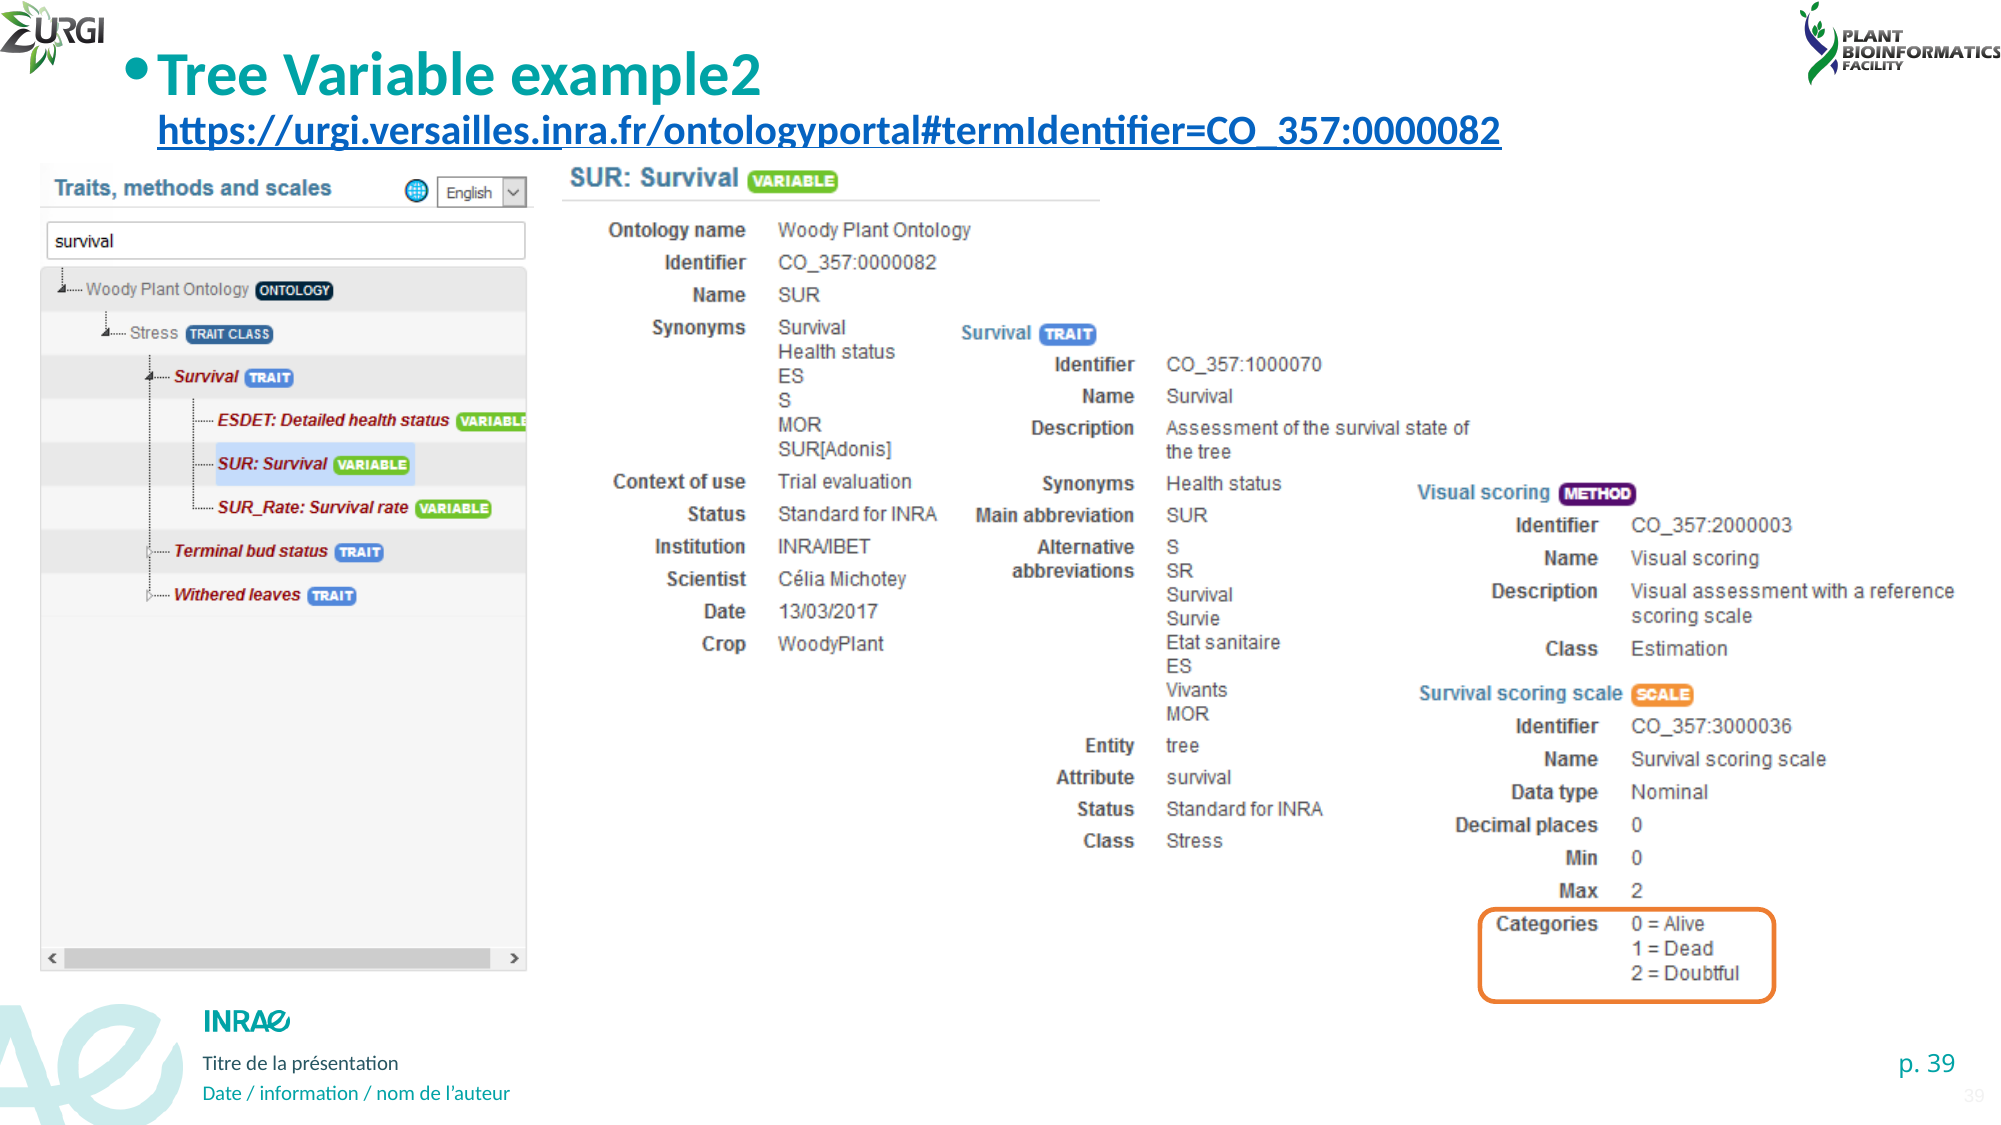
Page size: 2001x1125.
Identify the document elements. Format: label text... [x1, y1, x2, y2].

picture [1799, 1, 2001, 86]
title Tree Variable example2 https://urgi.versailles.inra.fr/ontologyportal#termIdentifier=CO_357:0000082 [121, 24, 1798, 171]
picture [0, 996, 329, 1125]
picture [40, 163, 535, 981]
picture [0, 1, 104, 74]
slide_number 39 [1533, 1065, 2000, 1125]
picture [562, 148, 1962, 1002]
